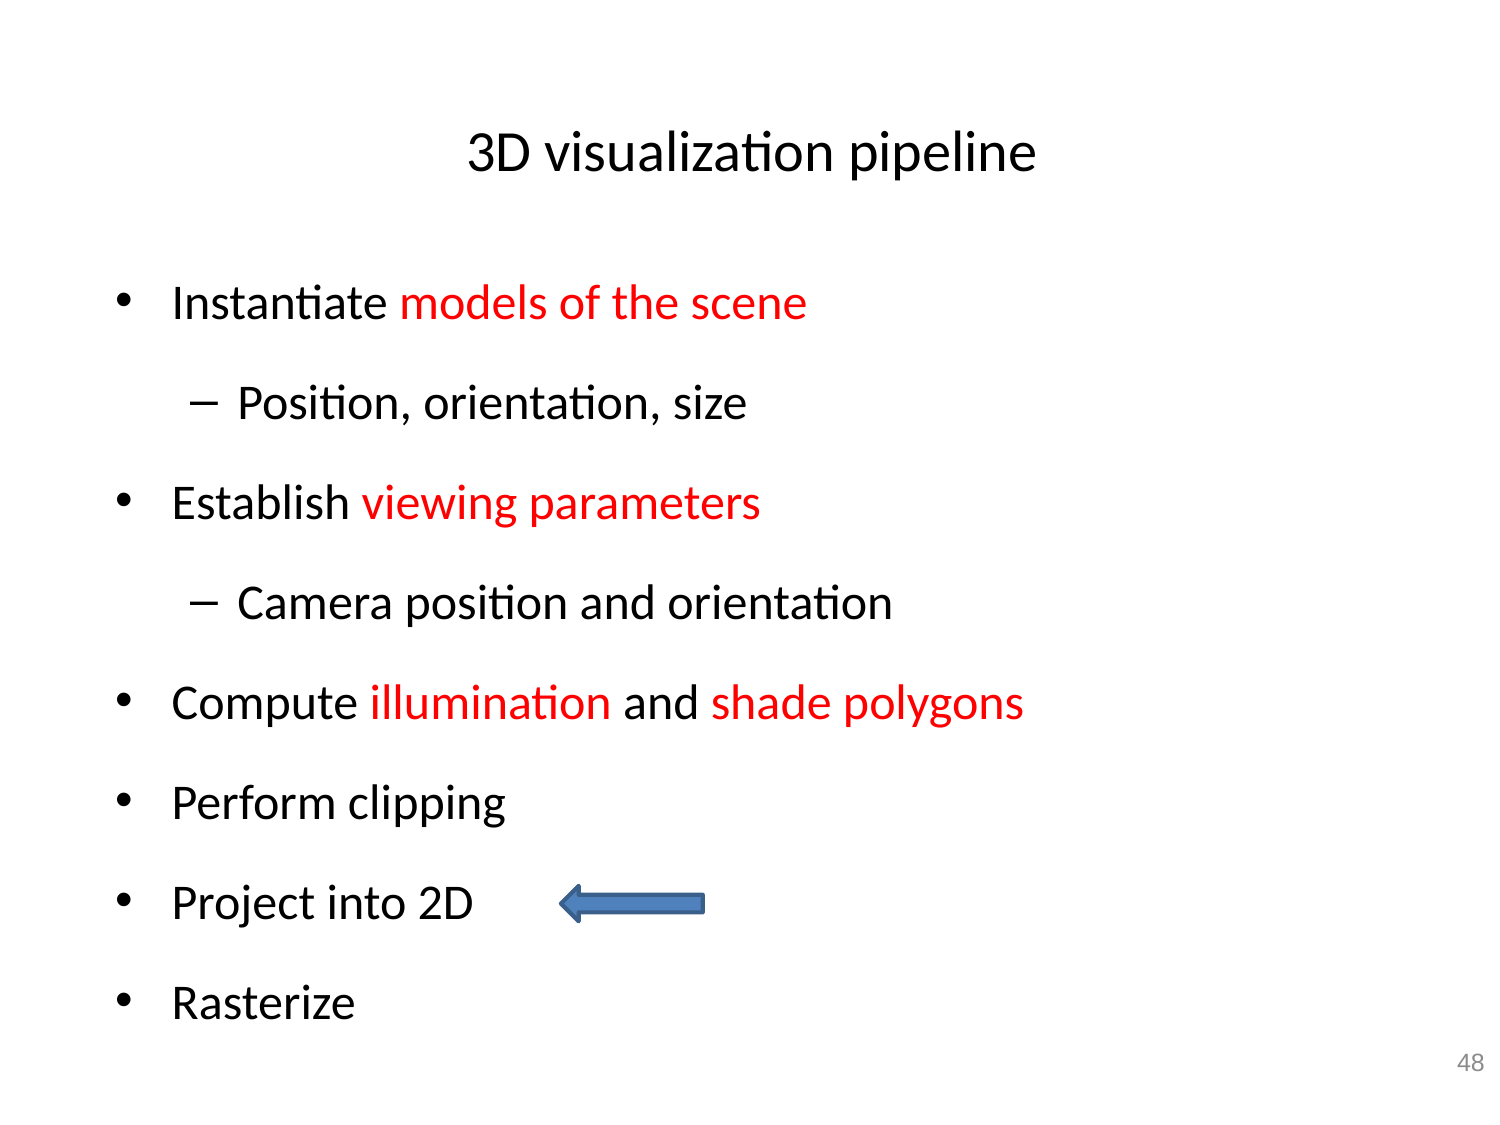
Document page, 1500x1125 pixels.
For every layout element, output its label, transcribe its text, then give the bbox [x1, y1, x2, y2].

slide_number 48 [1149, 1024, 1500, 1100]
title 3D visualization pipeline [76, 54, 1427, 242]
list Instantiate models of the scene Position, orientation, size Establish viewing parameters Camera position and orientation Compute illumination and shade polygons Perform clipping Project into 2D Rasterize [100, 231, 1451, 928]
text_box [558, 883, 705, 924]
